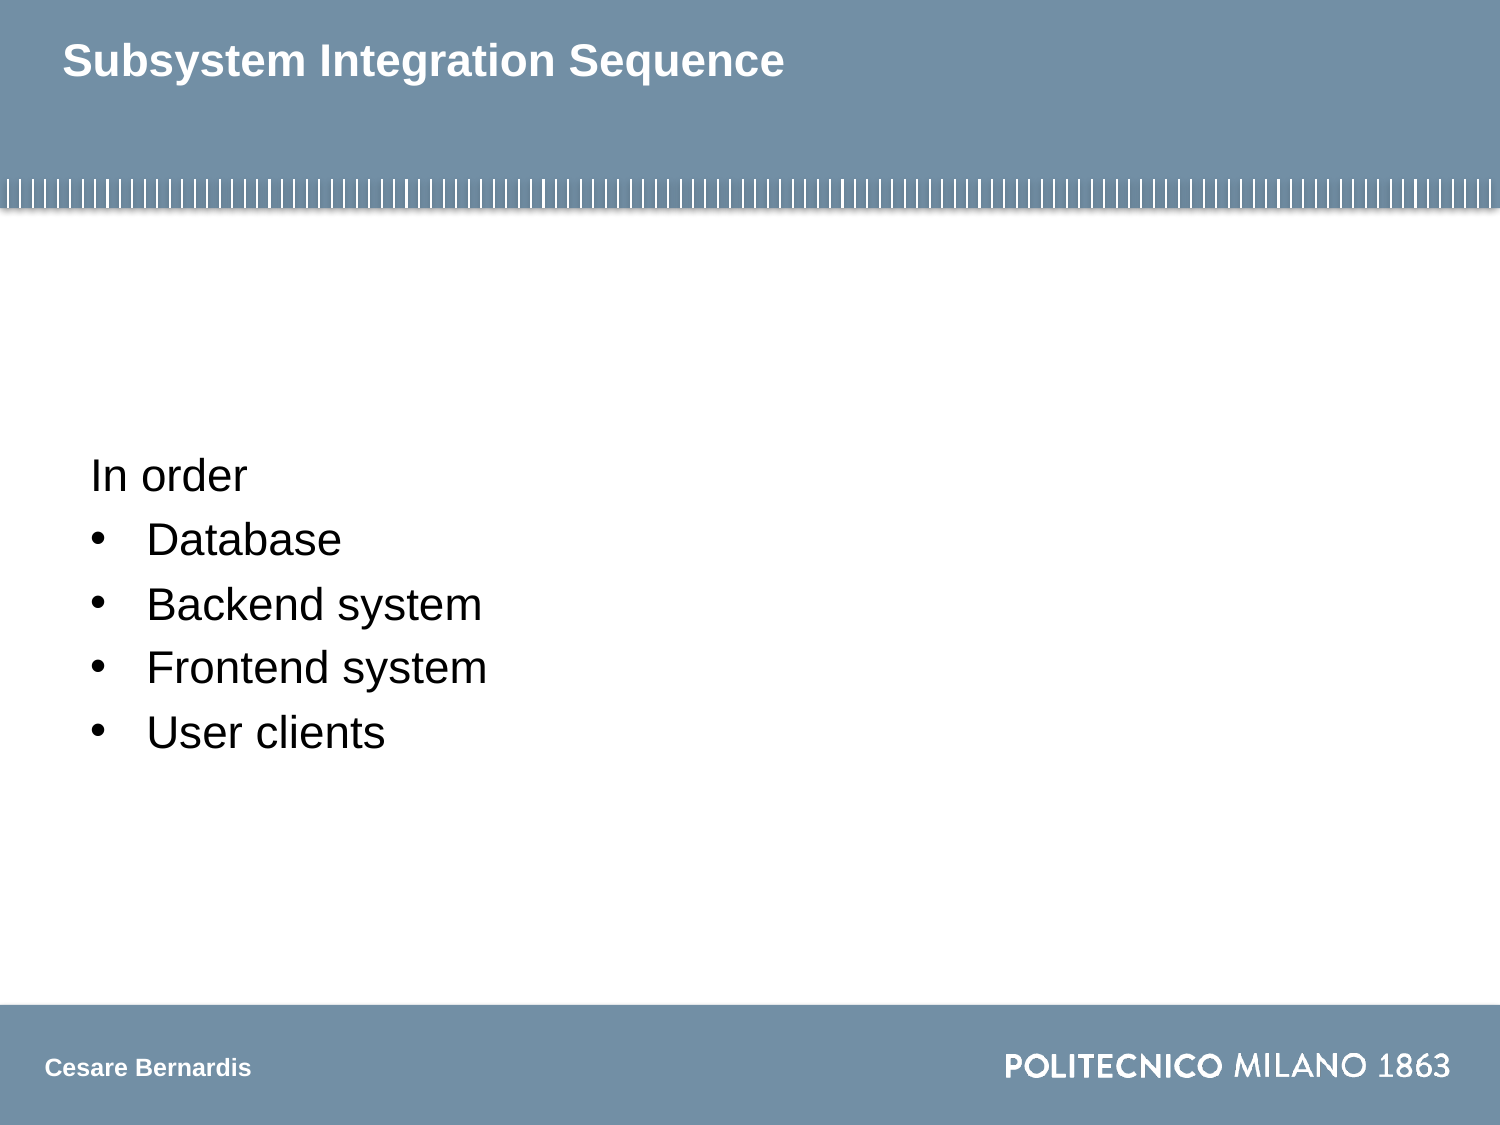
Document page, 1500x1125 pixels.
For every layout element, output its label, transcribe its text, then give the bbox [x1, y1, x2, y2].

list In order Database Backend system Frontend system User clients [75, 230, 1441, 973]
title Subsystem Integration Sequence [47, 22, 1455, 161]
picture [999, 1041, 1456, 1089]
